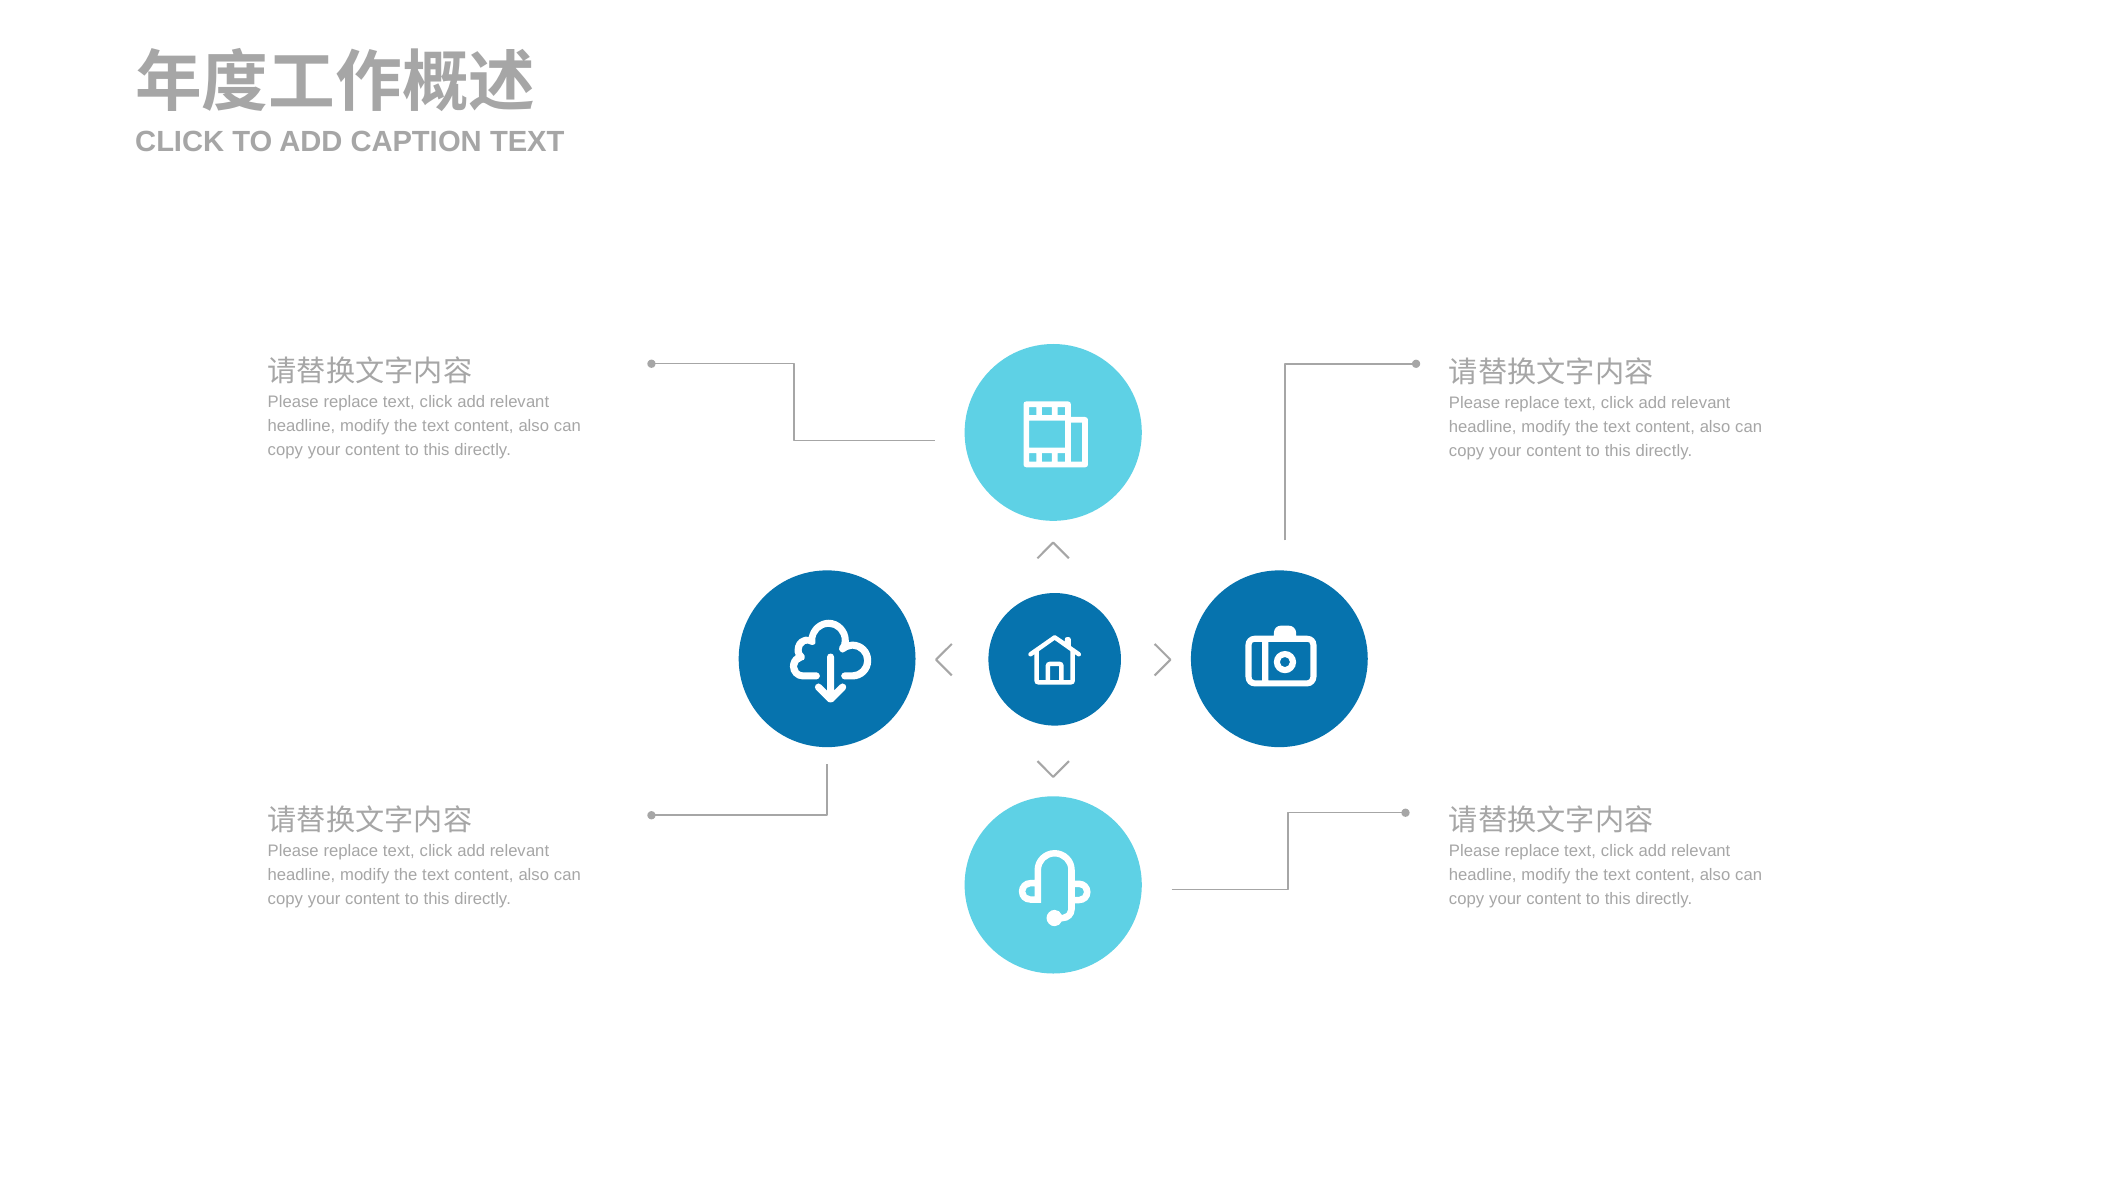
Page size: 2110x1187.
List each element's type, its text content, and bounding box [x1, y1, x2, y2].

text_box [1154, 643, 1171, 676]
text_box [1028, 635, 1081, 685]
text_box [936, 643, 952, 676]
text_box CLICK TO ADD CAPTION TEXT [135, 122, 596, 158]
text_box [1023, 401, 1088, 468]
text_box [988, 593, 1121, 726]
text_box [1190, 570, 1368, 748]
text_box [647, 359, 935, 442]
text_box [964, 343, 1142, 521]
text_box [1284, 359, 1421, 541]
text_box 请替换文字内容 Please replace text, click add relevant headline, modify the text content, also can copy your content to this directly. [1449, 346, 1798, 460]
text_box 请替换文字内容 Please replace text, click add relevant headline, modify the text content, also can copy your content to this directly. [267, 794, 617, 908]
text_box [964, 796, 1142, 974]
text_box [1245, 625, 1317, 687]
text_box [1037, 542, 1069, 559]
text_box 年度工作概述 [135, 38, 596, 119]
text_box [647, 764, 828, 820]
text_box [1018, 850, 1091, 927]
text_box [789, 619, 872, 703]
text_box [1171, 808, 1410, 891]
text_box 请替换文字内容 Please replace text, click add relevant headline, modify the text content, also can copy your content to this directly. [267, 345, 617, 460]
text_box [1037, 761, 1069, 777]
text_box 请替换文字内容 Please replace text, click add relevant headline, modify the text content, also can copy your content to this directly. [1449, 794, 1798, 908]
text_box [738, 570, 916, 748]
